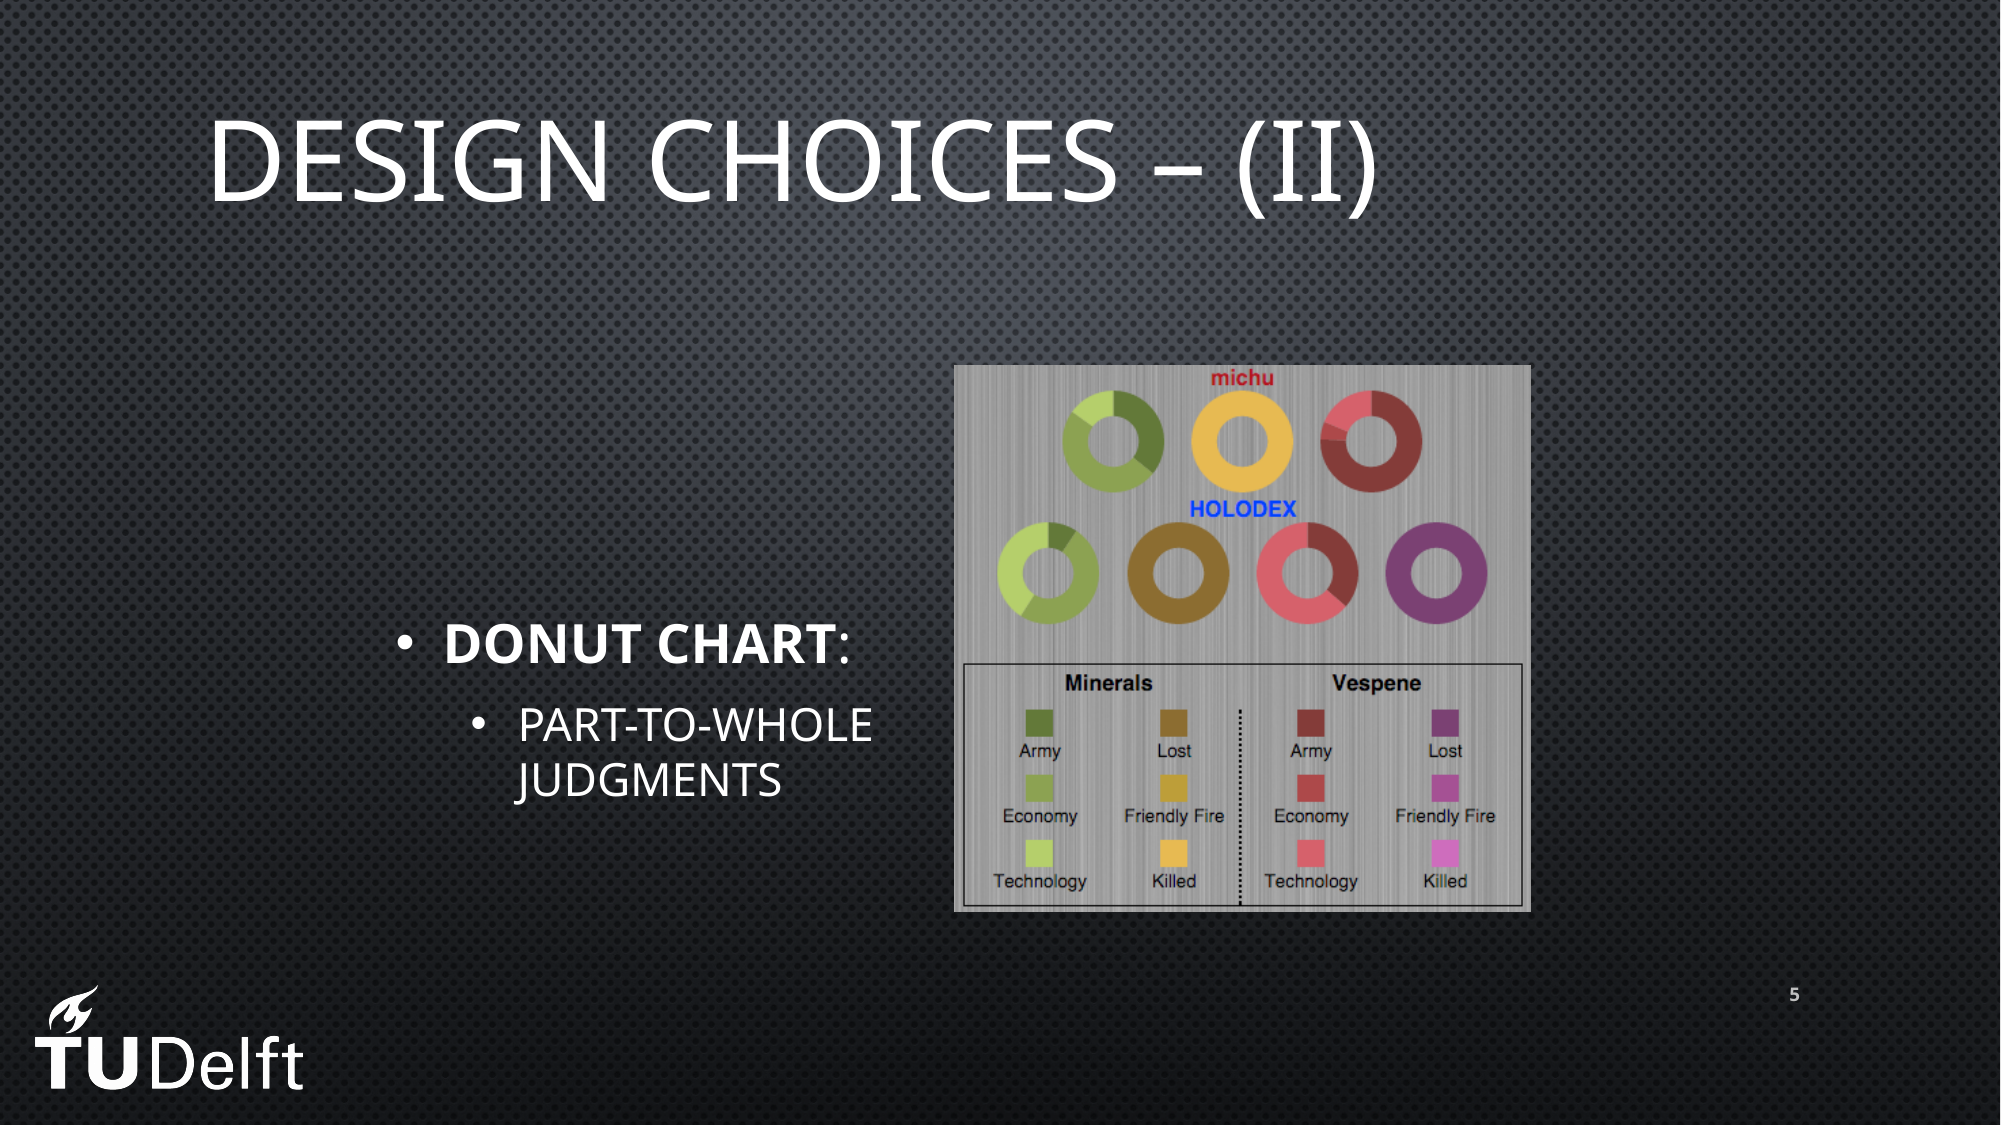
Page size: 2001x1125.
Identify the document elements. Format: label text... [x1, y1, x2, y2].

slide_number 5 [1724, 965, 1816, 1025]
picture [30, 983, 309, 1096]
title Design Choices – (II) [189, 0, 1815, 313]
text_box Donut Chart: Part-To-Whole Judgments [380, 571, 954, 843]
picture [954, 365, 1532, 913]
